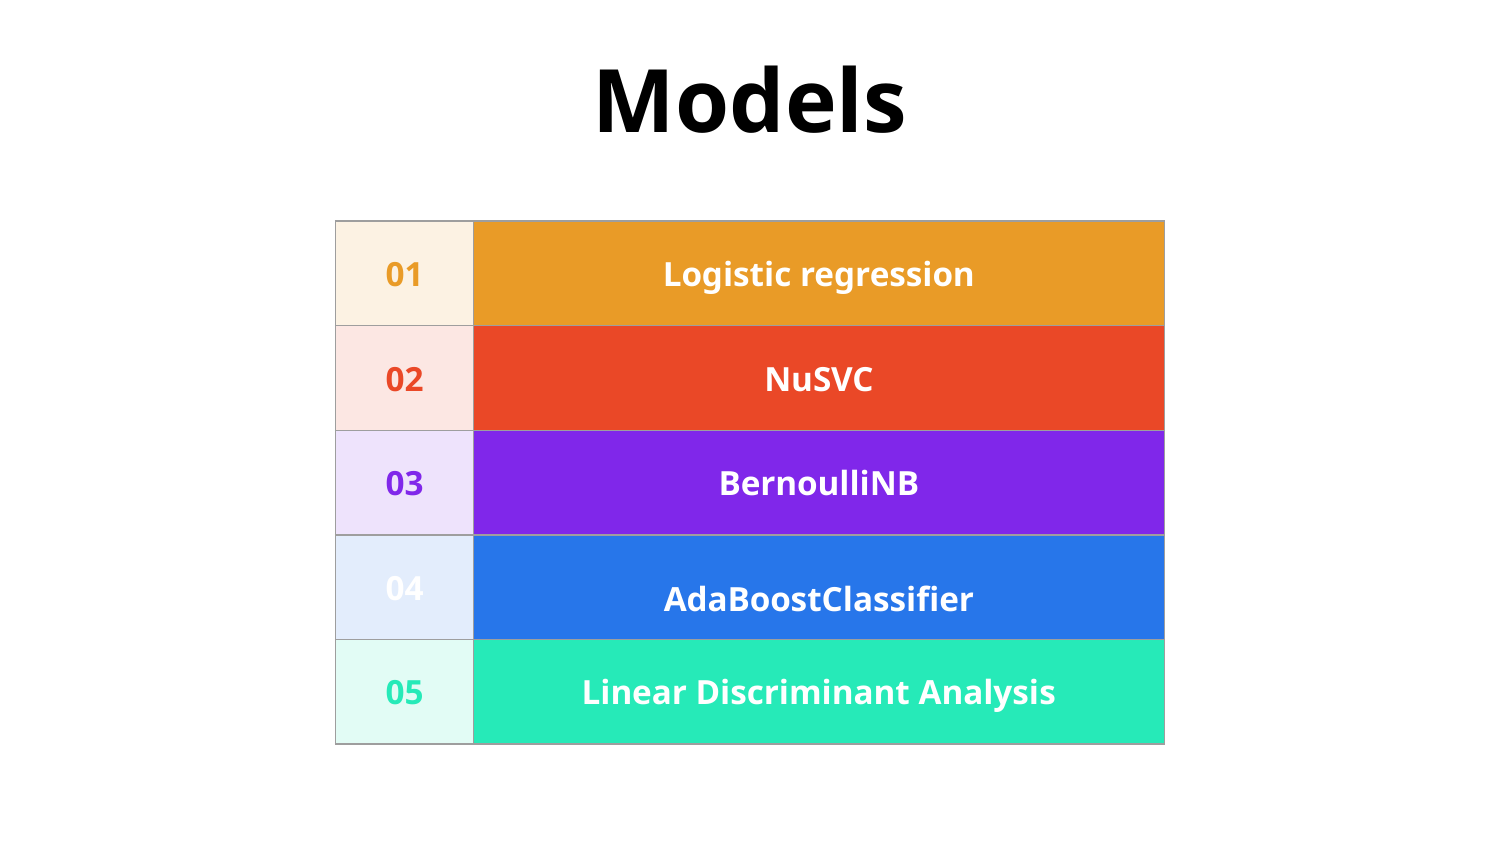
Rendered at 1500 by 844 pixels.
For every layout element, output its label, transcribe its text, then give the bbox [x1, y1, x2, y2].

table_cell BernoulliNB [474, 431, 1164, 534]
table_cell 05 [336, 640, 473, 743]
title Models [75, 67, 1425, 129]
table_cell Linear Discriminant Analysis [474, 640, 1164, 743]
table_cell 02 [336, 326, 473, 430]
table_header Logistic regression [474, 222, 1164, 325]
table_header 01 [336, 222, 473, 325]
table_cell 04 [336, 536, 473, 639]
table_cell AdaBoostClassifier [474, 536, 1164, 639]
table_cell NuSVC [474, 326, 1164, 430]
table_cell 03 [336, 431, 473, 534]
